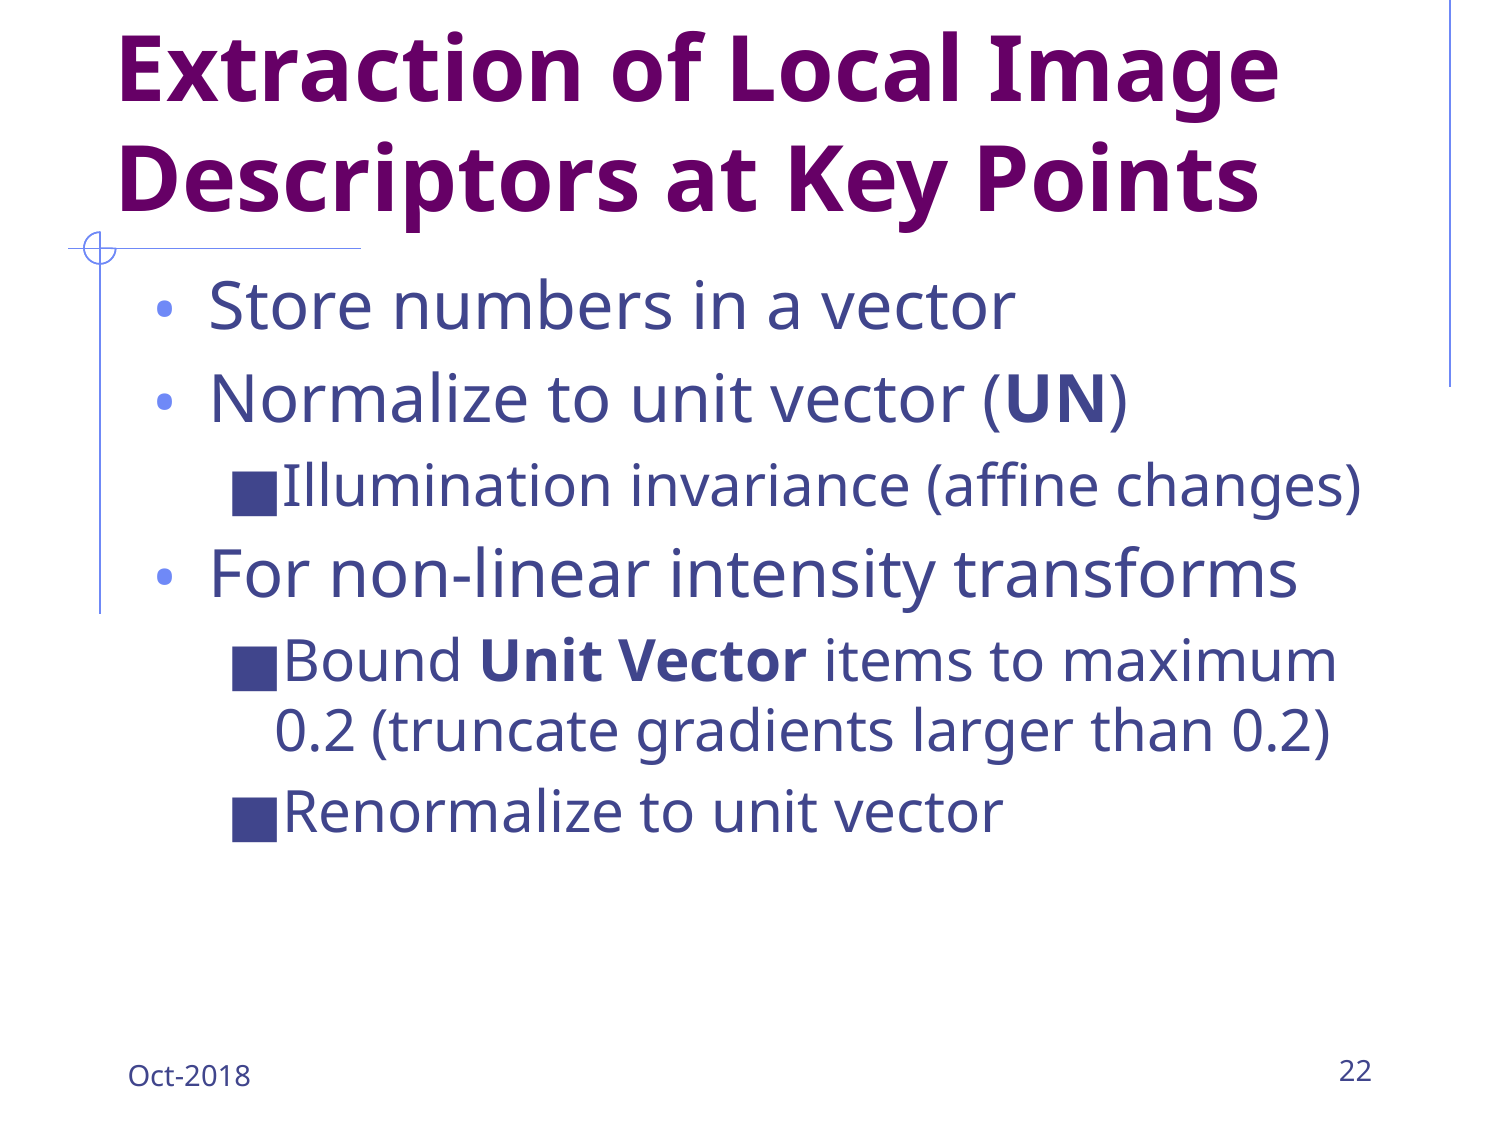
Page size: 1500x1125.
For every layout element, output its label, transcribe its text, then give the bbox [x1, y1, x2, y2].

title Extraction of Local Image Descriptors at Key Points [99, 50, 1375, 238]
list Store numbers in a vector Normalize to unit vector (UN) Illumination invariance (affine changes) For non-linear intensity transforms Bound Unit Vector items to maximum 0.2 (truncate gradients larger than 0.2) Renormalize to unit vector [137, 255, 1388, 931]
slide_number Oct-2018 [112, 1025, 425, 1100]
slide_number 22 [1074, 1025, 1388, 1100]
